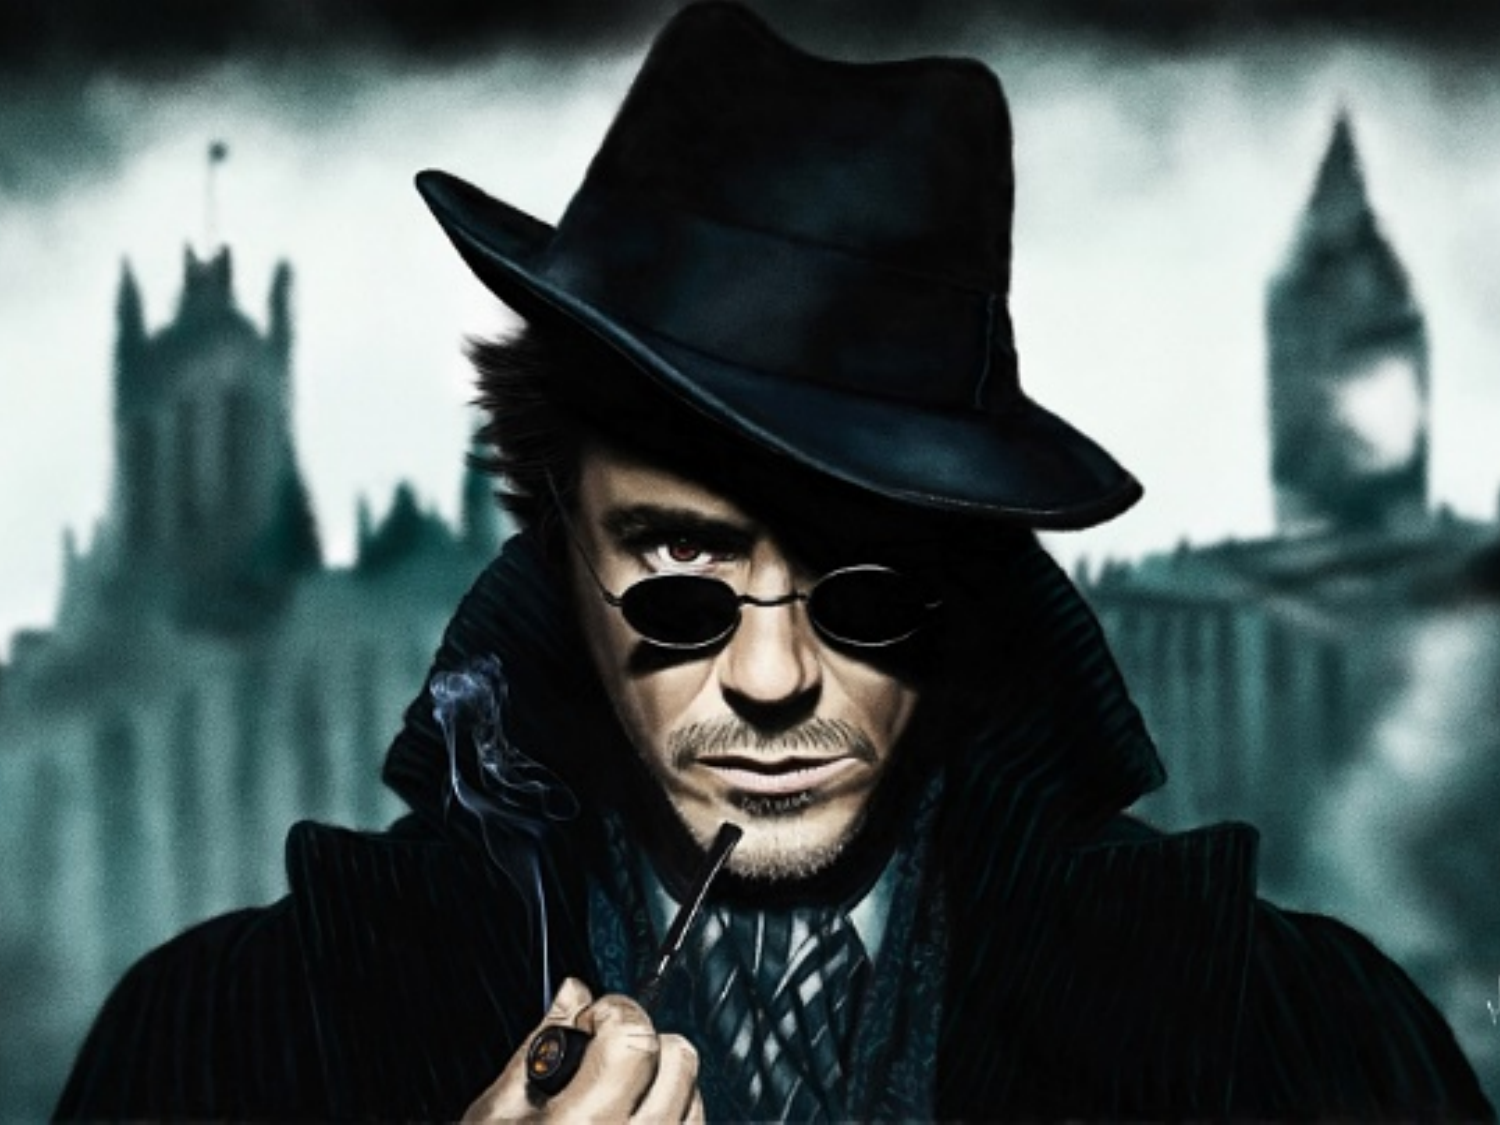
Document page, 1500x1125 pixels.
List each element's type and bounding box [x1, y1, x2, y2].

list [0, 0, 1500, 1125]
